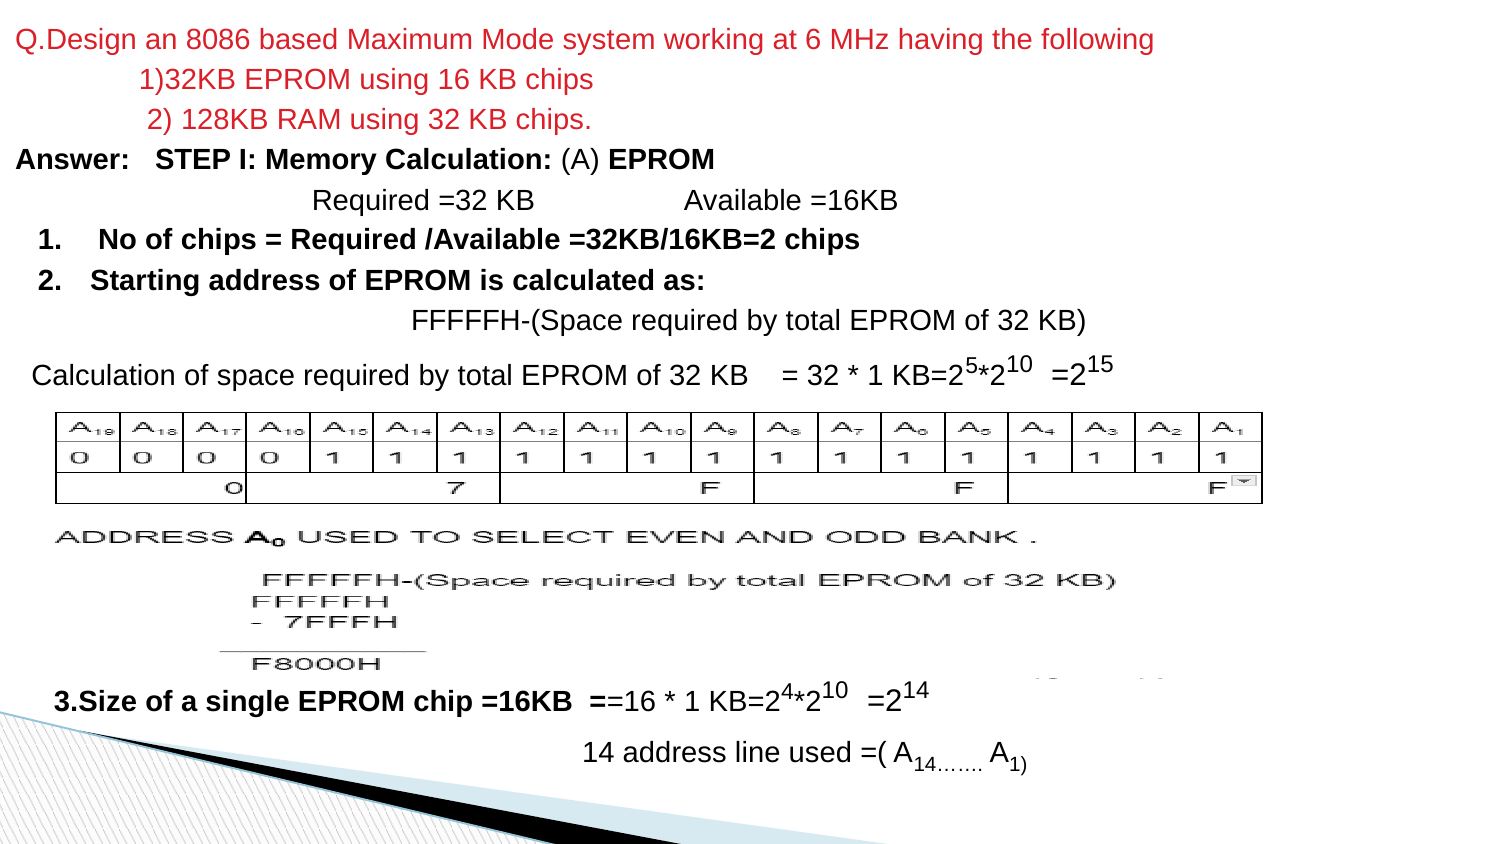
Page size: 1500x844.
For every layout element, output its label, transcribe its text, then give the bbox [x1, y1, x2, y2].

picture [0, 397, 1462, 679]
text_box 3.Size of a single EPROM chip =16KB ==16 * 1 KB=24*210 =214 14 address line used =( A14……. A1) [39, 654, 1500, 783]
text_box Q.Design an 8086 based Maximum Mode system working at 6 MHz having the following 1)32KB EPROM using 16 KB chips 2) 128KB RAM using 32 KB chips. Answer: STEP I: Memory Calculation: (A) EPROM Required =32 KB Available =16KB No of chips = Required /Available =32KB/16KB=2 chips Starting address of EPROM is calculated as: FFFFFH-(Space required by total EPROM of 32 KB) Calculation of space required by total EPROM of 32 KB = 32 * 1 KB=25*210 =215 [0, 0, 1450, 395]
